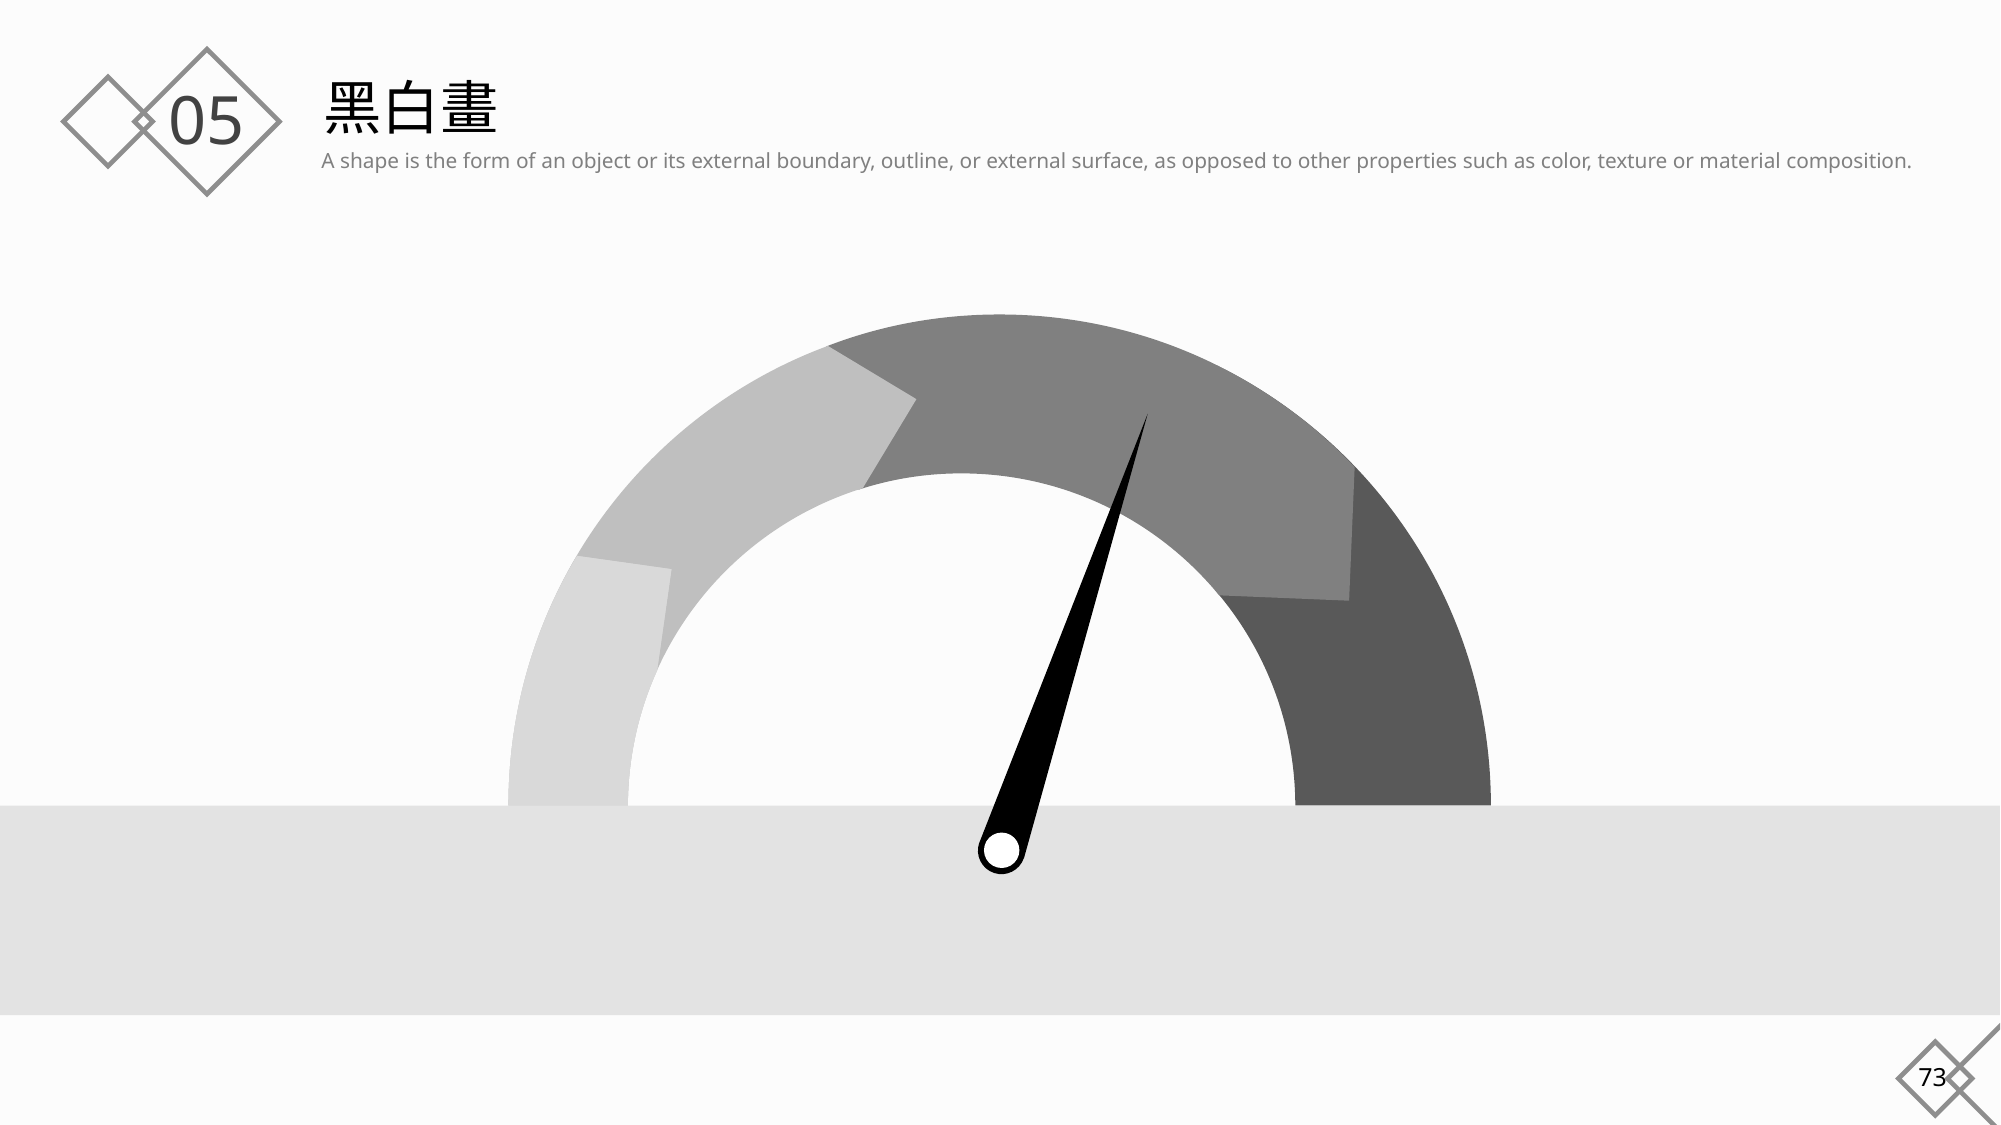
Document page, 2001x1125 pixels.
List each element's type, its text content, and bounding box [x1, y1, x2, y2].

title 黑白畫 [309, 64, 1939, 150]
text_box [982, 831, 1021, 870]
text_box [976, 806, 1040, 876]
text_box [0, 804, 2000, 1016]
slide_number 73 [1900, 1048, 1966, 1109]
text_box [508, 314, 1491, 806]
